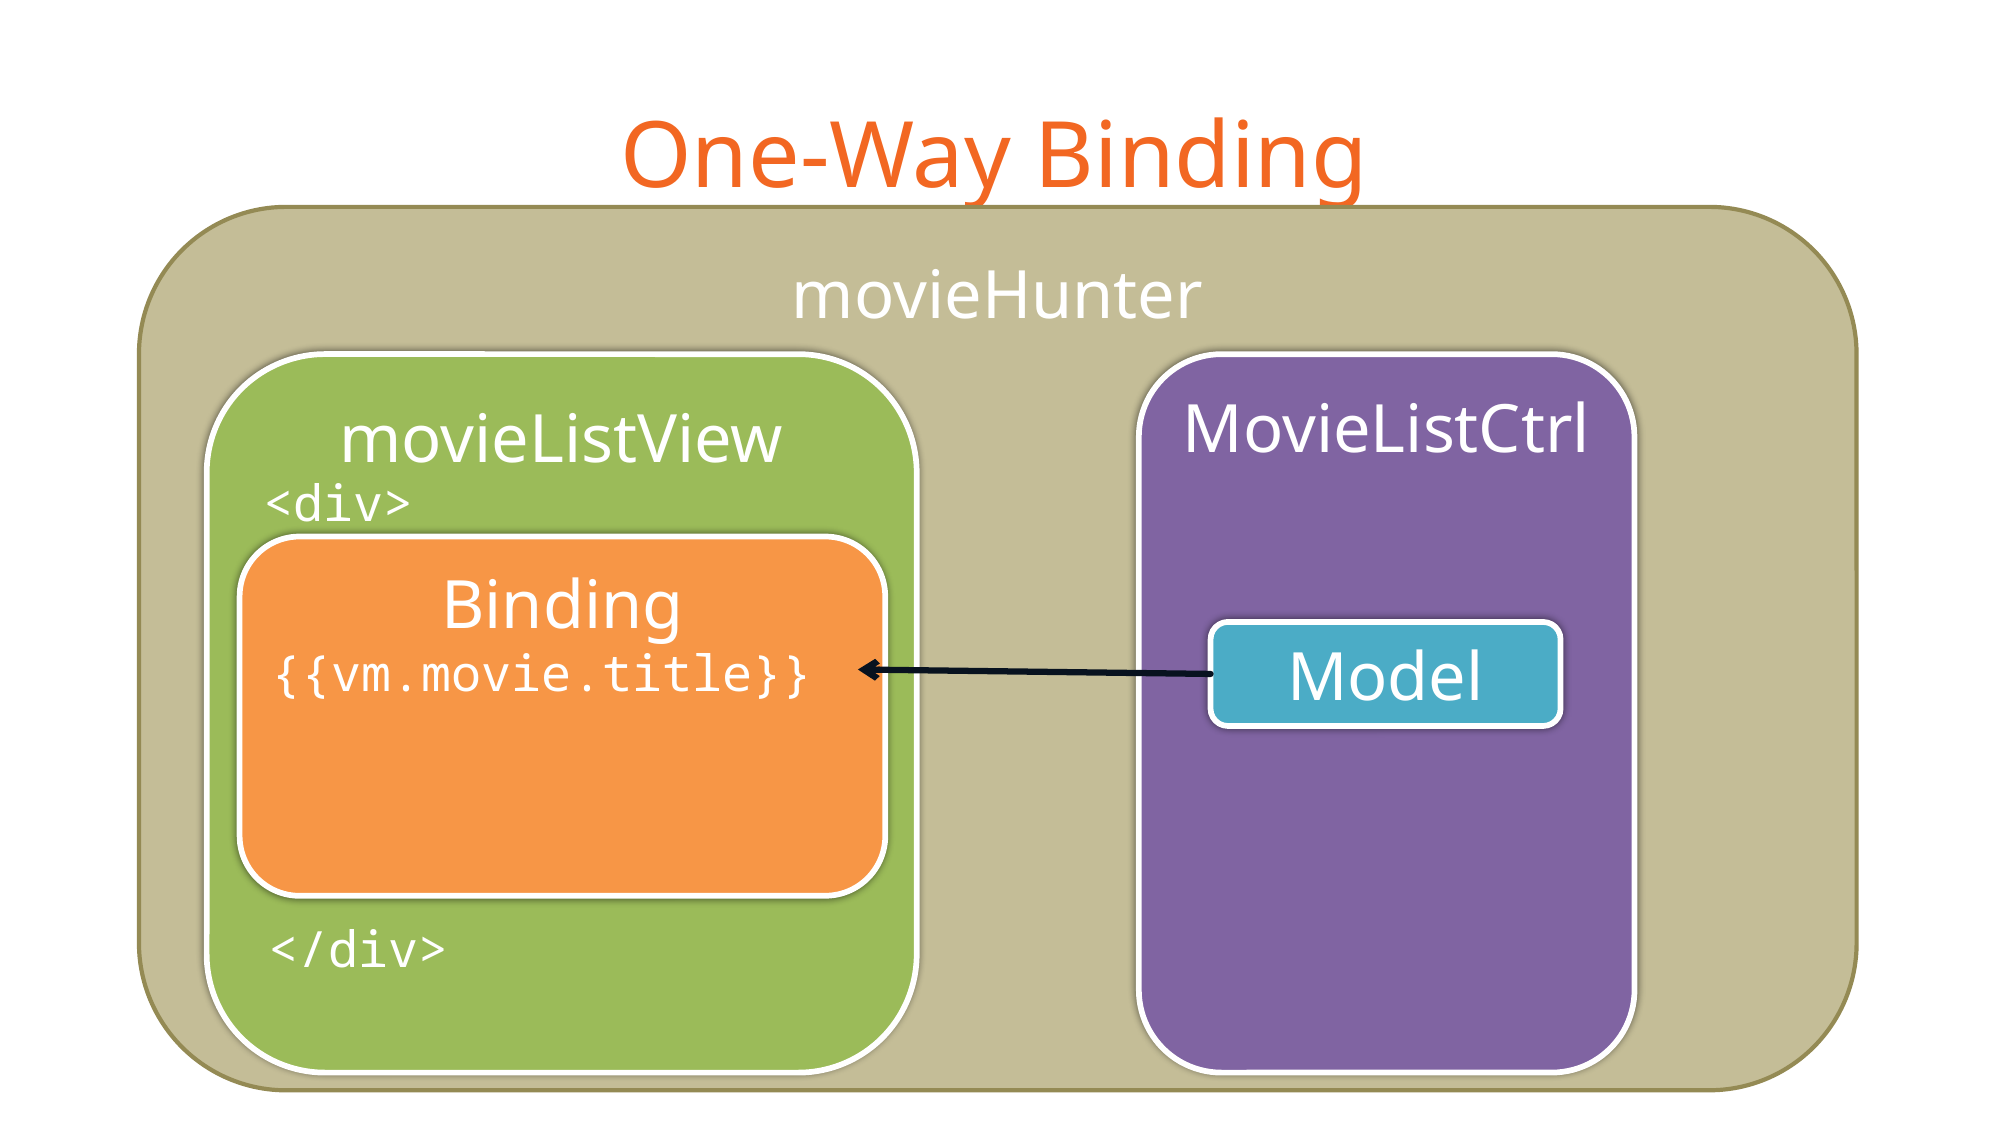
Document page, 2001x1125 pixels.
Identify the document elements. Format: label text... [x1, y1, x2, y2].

text_box Binding {{vm.movie.title}} [239, 536, 886, 896]
text_box MovieListCtrl [1138, 354, 1635, 1073]
text_box movieHunter [138, 206, 1857, 1091]
text_box </div> [253, 909, 464, 985]
text_box Model [1210, 621, 1561, 726]
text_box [857, 669, 1211, 675]
text_box <div> [248, 464, 428, 539]
text_box movieListView [206, 354, 917, 1073]
title One-Way Binding [101, 30, 1903, 289]
